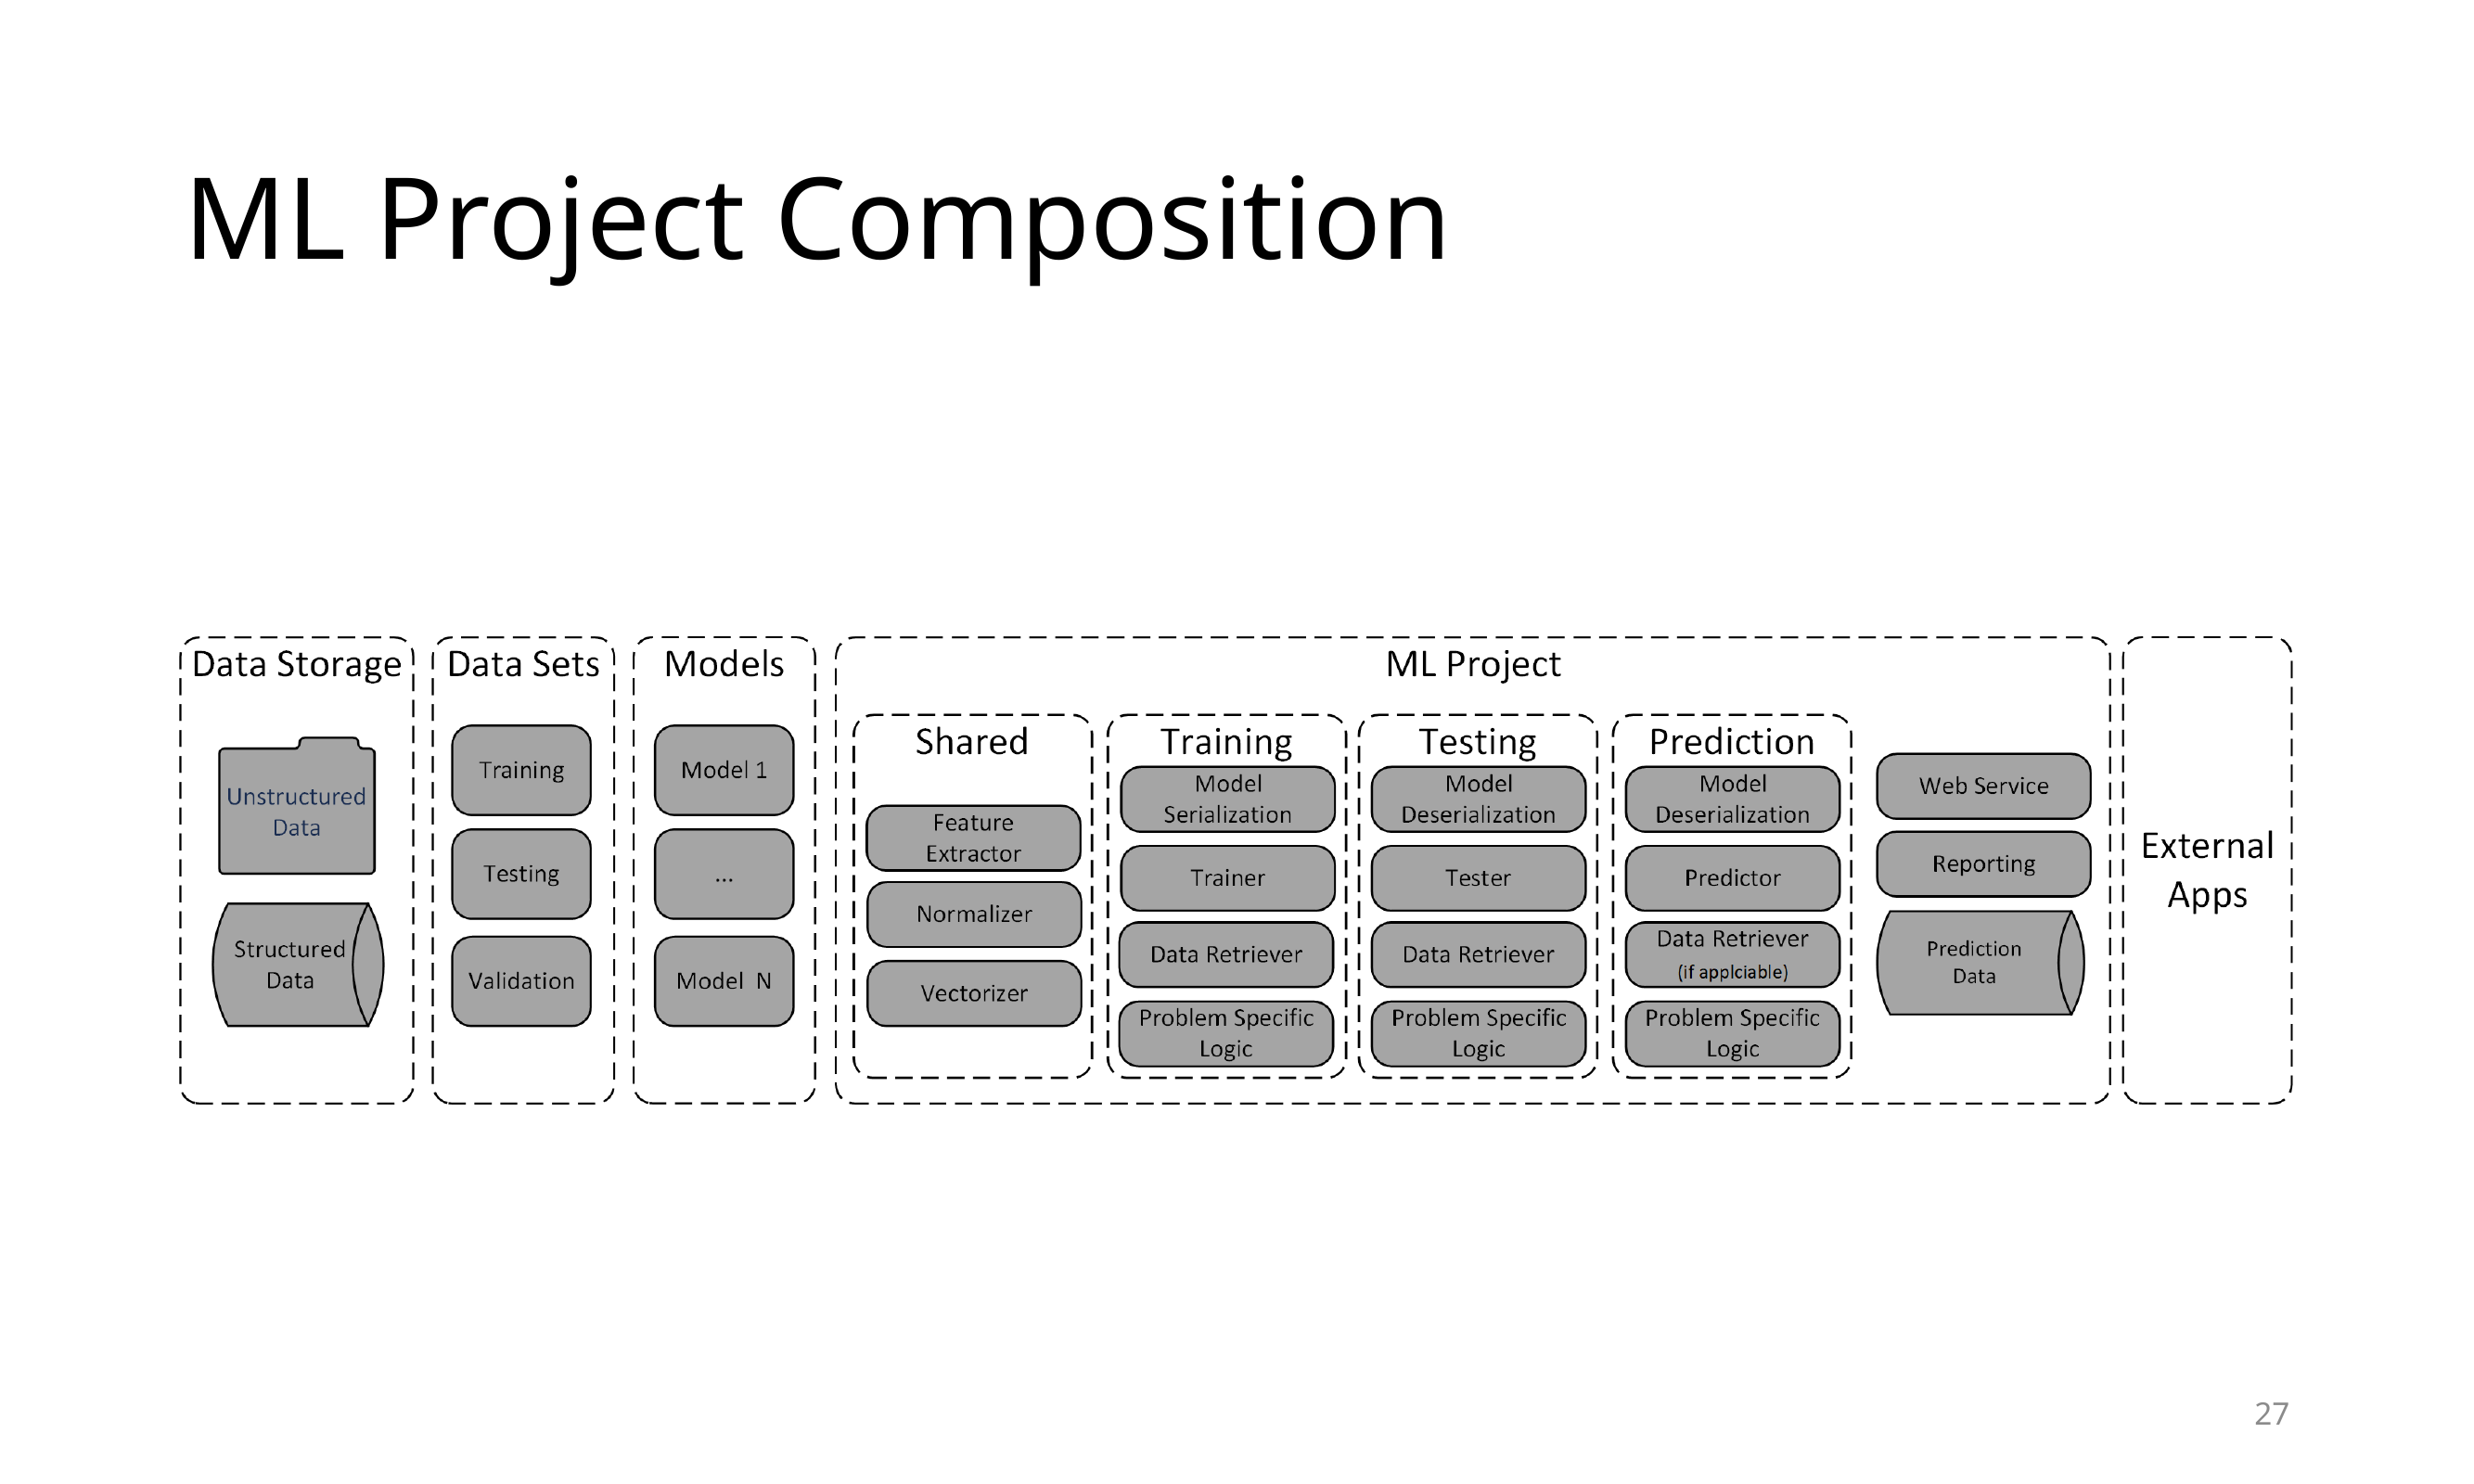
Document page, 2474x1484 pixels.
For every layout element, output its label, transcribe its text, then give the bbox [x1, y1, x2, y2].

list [170, 627, 2304, 1105]
title ML Project Composition [170, 79, 2304, 366]
slide_number 27 [1747, 1375, 2304, 1455]
